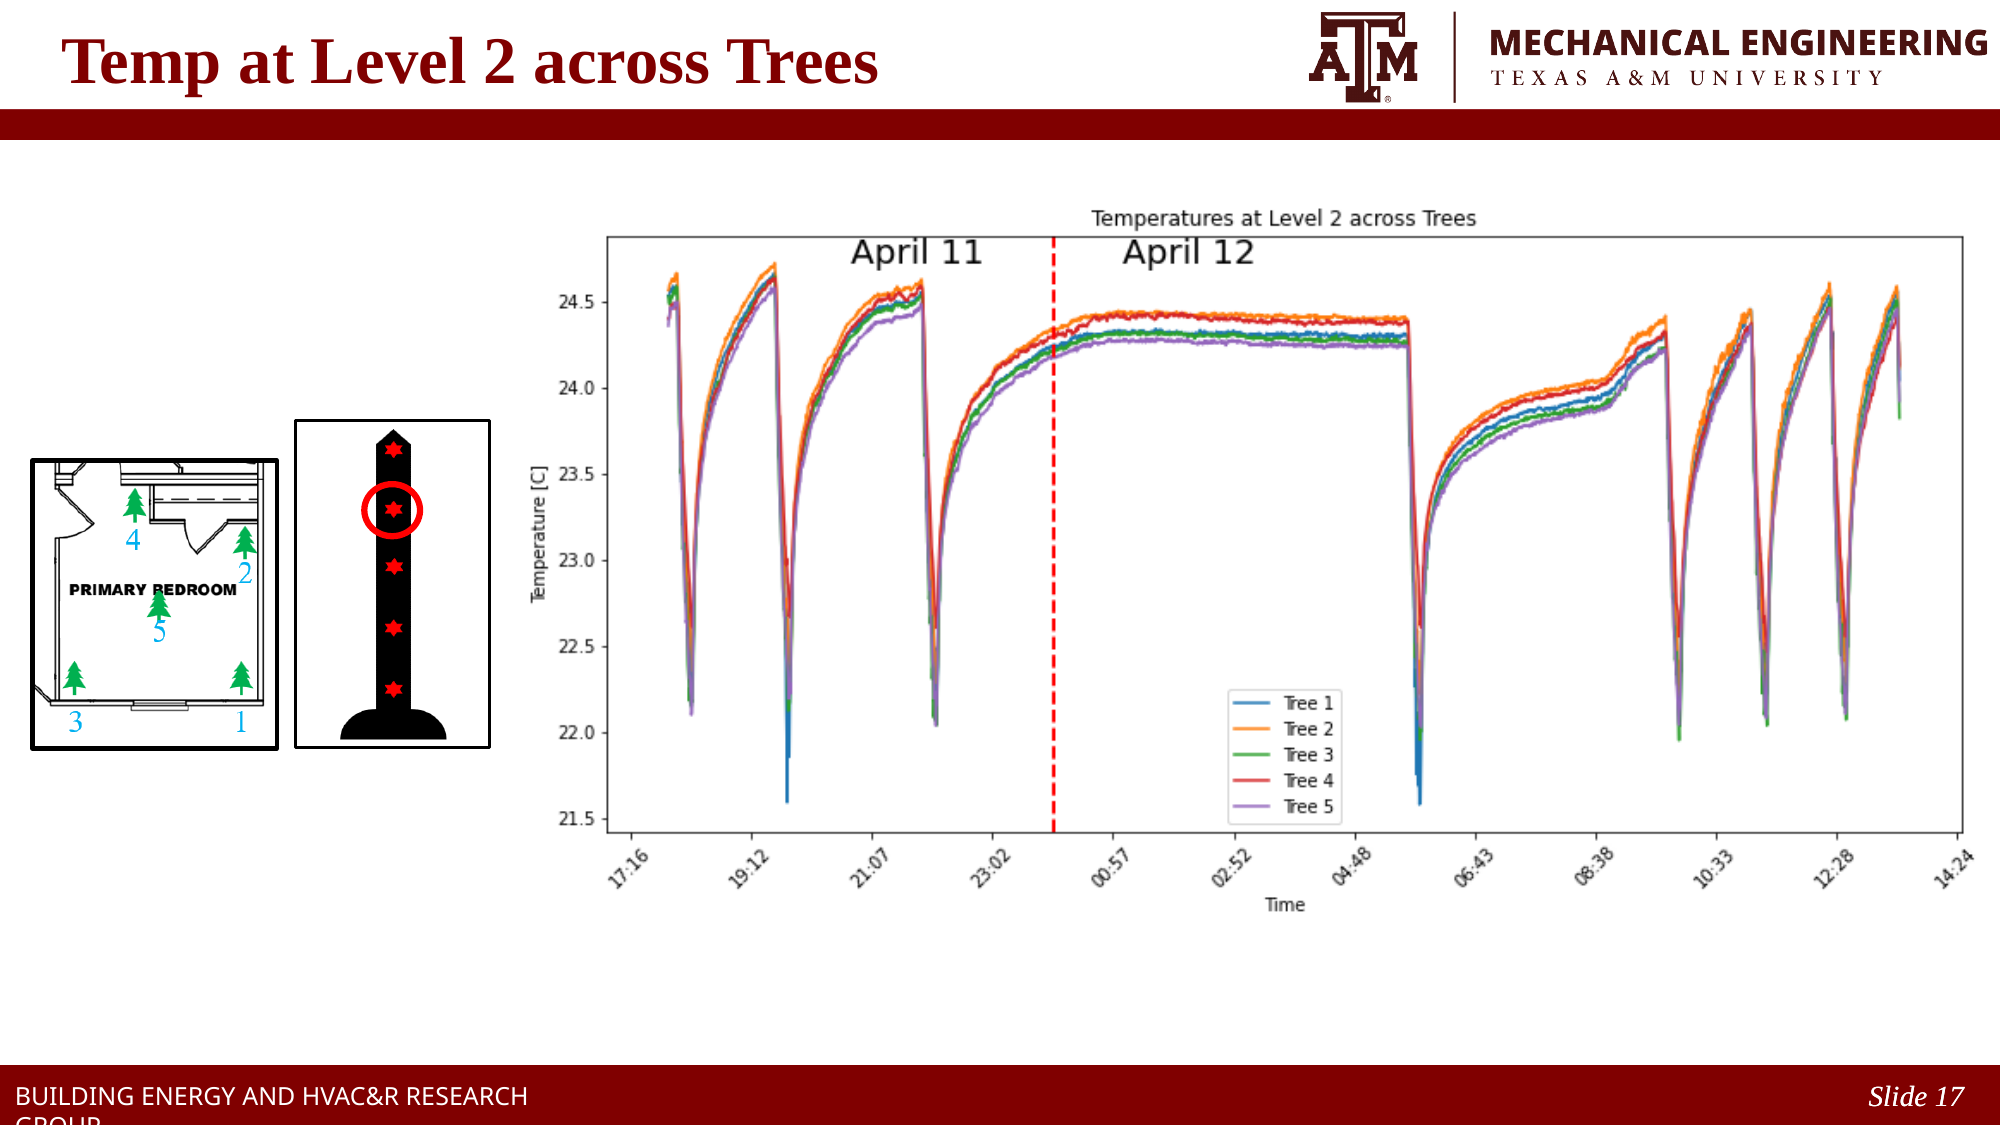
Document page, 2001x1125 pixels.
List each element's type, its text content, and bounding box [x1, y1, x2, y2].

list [513, 190, 2000, 935]
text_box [34, 421, 488, 747]
picture [1301, 4, 2001, 110]
title Temp at Level 2 across Trees [46, 9, 962, 96]
